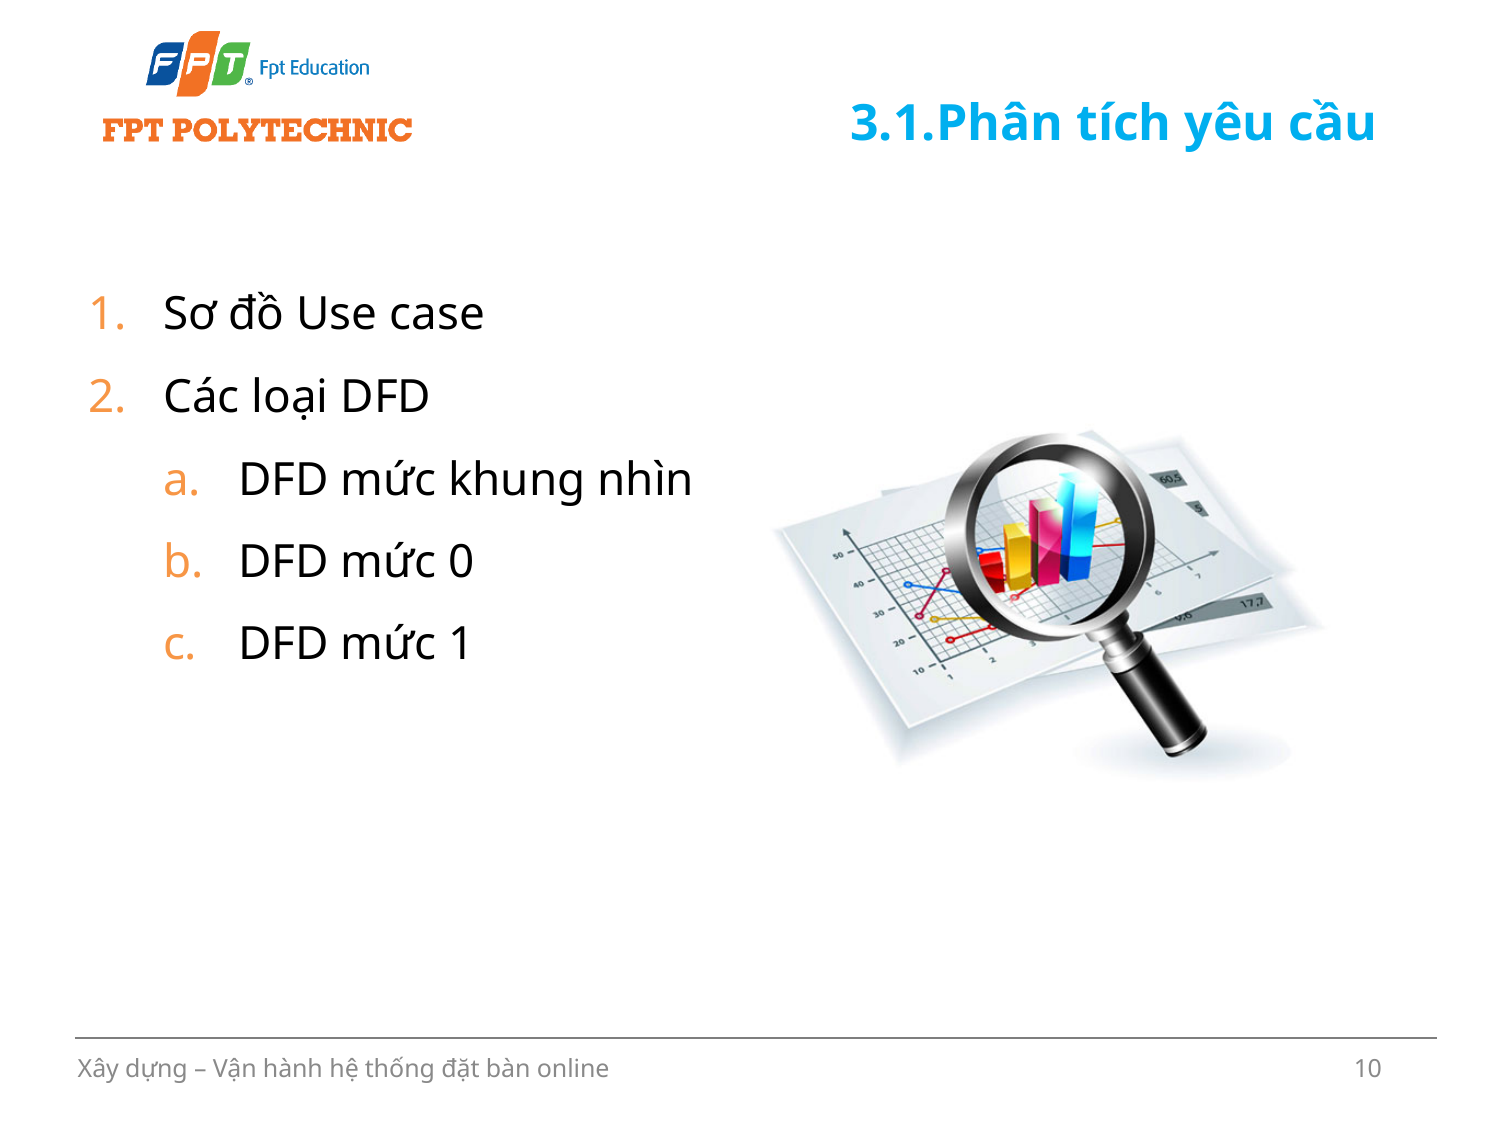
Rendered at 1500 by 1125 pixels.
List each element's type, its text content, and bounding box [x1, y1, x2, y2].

title 3.1.Phân tích yêu cầu [850, 90, 1500, 151]
footer Xây dựng – Vận hành hệ thống đặt bàn online [75, 1052, 612, 1088]
slide_number 10 [1335, 1052, 1388, 1088]
picture [700, 274, 1395, 854]
picture [89, 22, 420, 157]
list Sơ đồ Use case Các loại DFD DFD mức khung nhìn DFD mức 0 DFD mức 1 [88, 256, 1412, 674]
